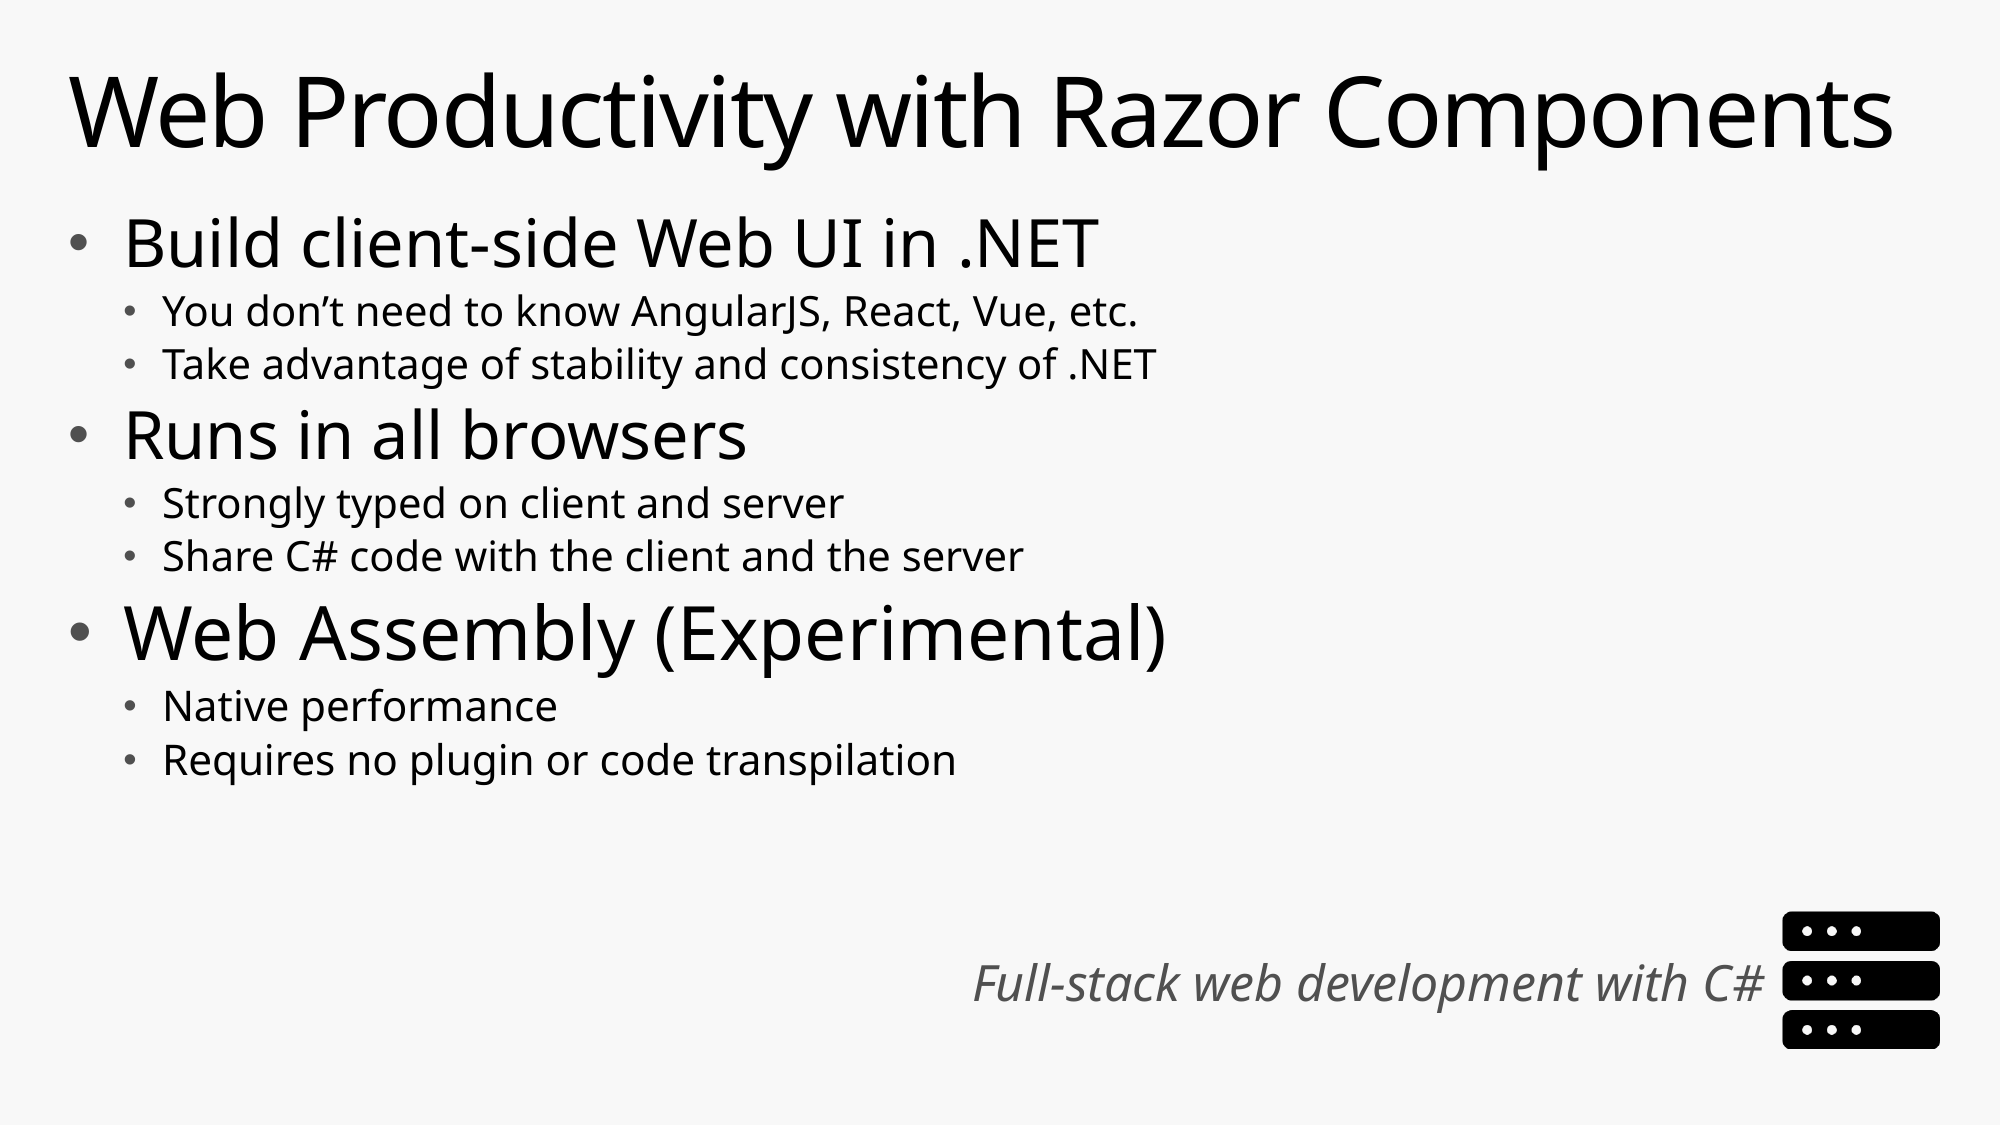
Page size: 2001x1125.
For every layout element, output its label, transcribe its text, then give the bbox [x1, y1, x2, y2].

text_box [1705, 884, 2000, 1121]
title Web Productivity with Razor Components [44, 47, 1957, 196]
text_box Full-stack web development with C# [942, 933, 1705, 1036]
list Build client-side Web UI in .NET You don’t need to know AngularJS, React, Vue, etc. Take advantage of stability and consistency of .NET Runs in all browsers Strongly typed on client and server Share C# code with the client and the server Web Assembly (Experimental) Native performance Requires no plugin or code transpilation [44, 195, 1956, 1109]
